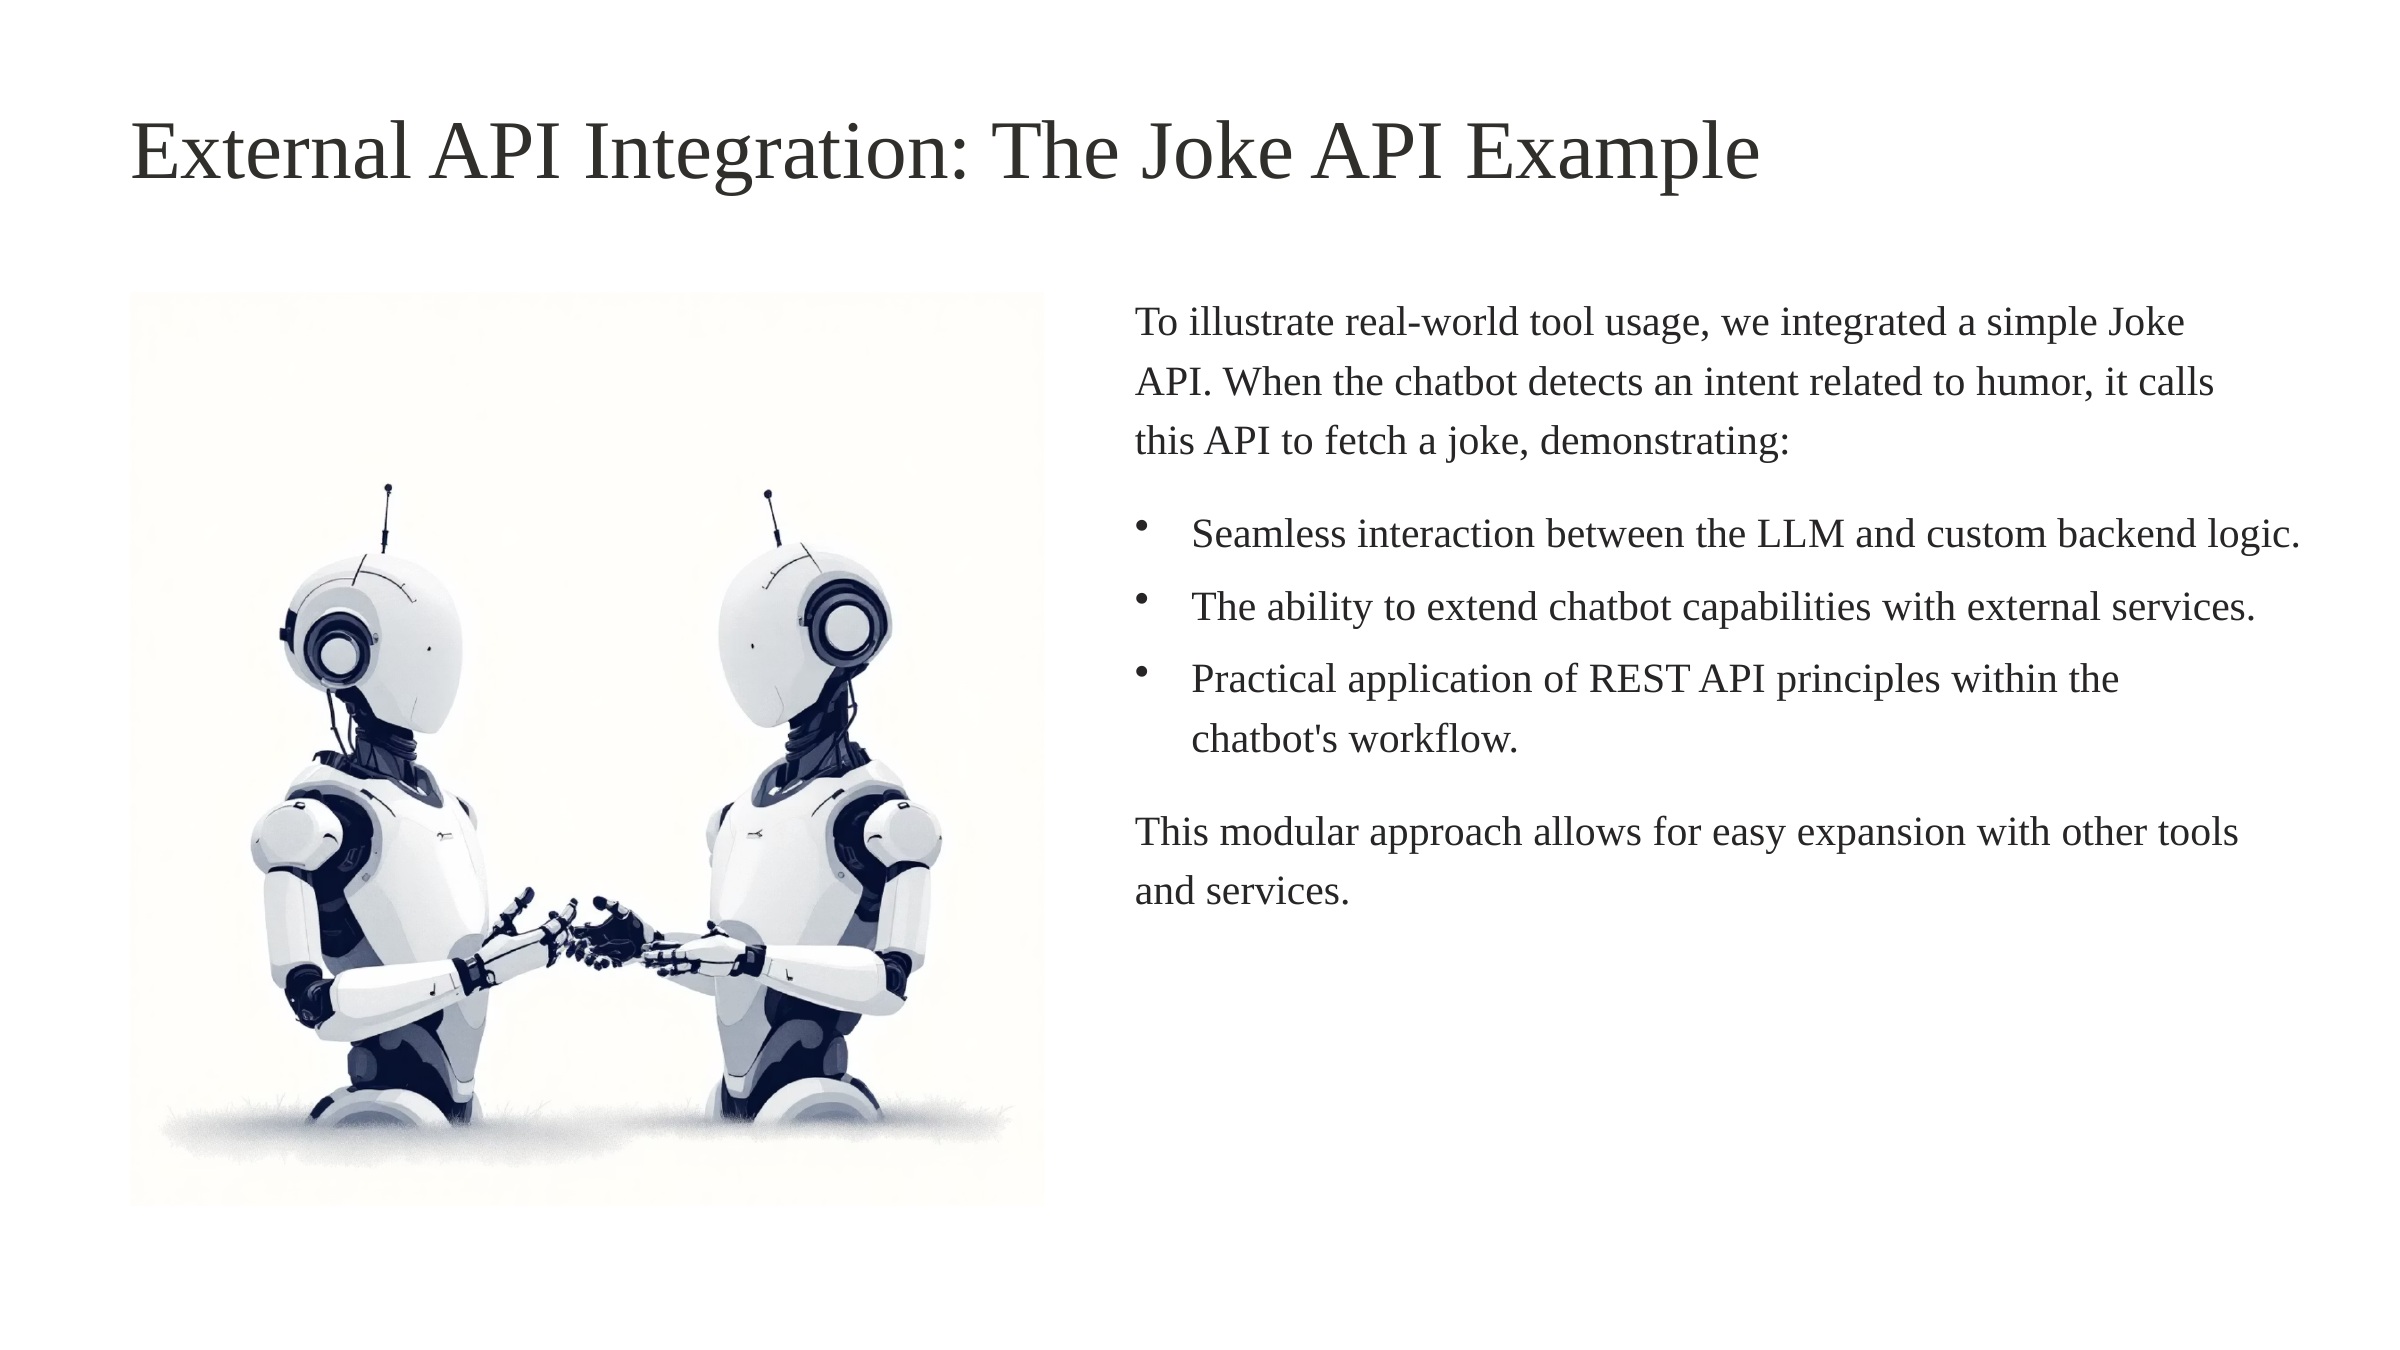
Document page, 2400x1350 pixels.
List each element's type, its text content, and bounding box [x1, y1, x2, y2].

text_box Practical application of REST API principles within the chatbot's workflow. [1135, 641, 2271, 761]
text_box To illustrate real-world tool usage, we integrated a simple Joke API. When the chatbot detects an intent related to humor, it calls this API to fetch a joke, demonstrating: [1135, 284, 2271, 464]
picture [130, 292, 1044, 1206]
text_box The ability to extend chatbot capabilities with external services. [1135, 569, 2271, 629]
text_box External API Integration: The Joke API Example [130, 102, 1732, 196]
text_box Seamless interaction between the LLM and custom backend logic. [1135, 496, 2271, 557]
text_box This modular approach allows for easy expansion with other tools and services. [1135, 794, 2271, 914]
